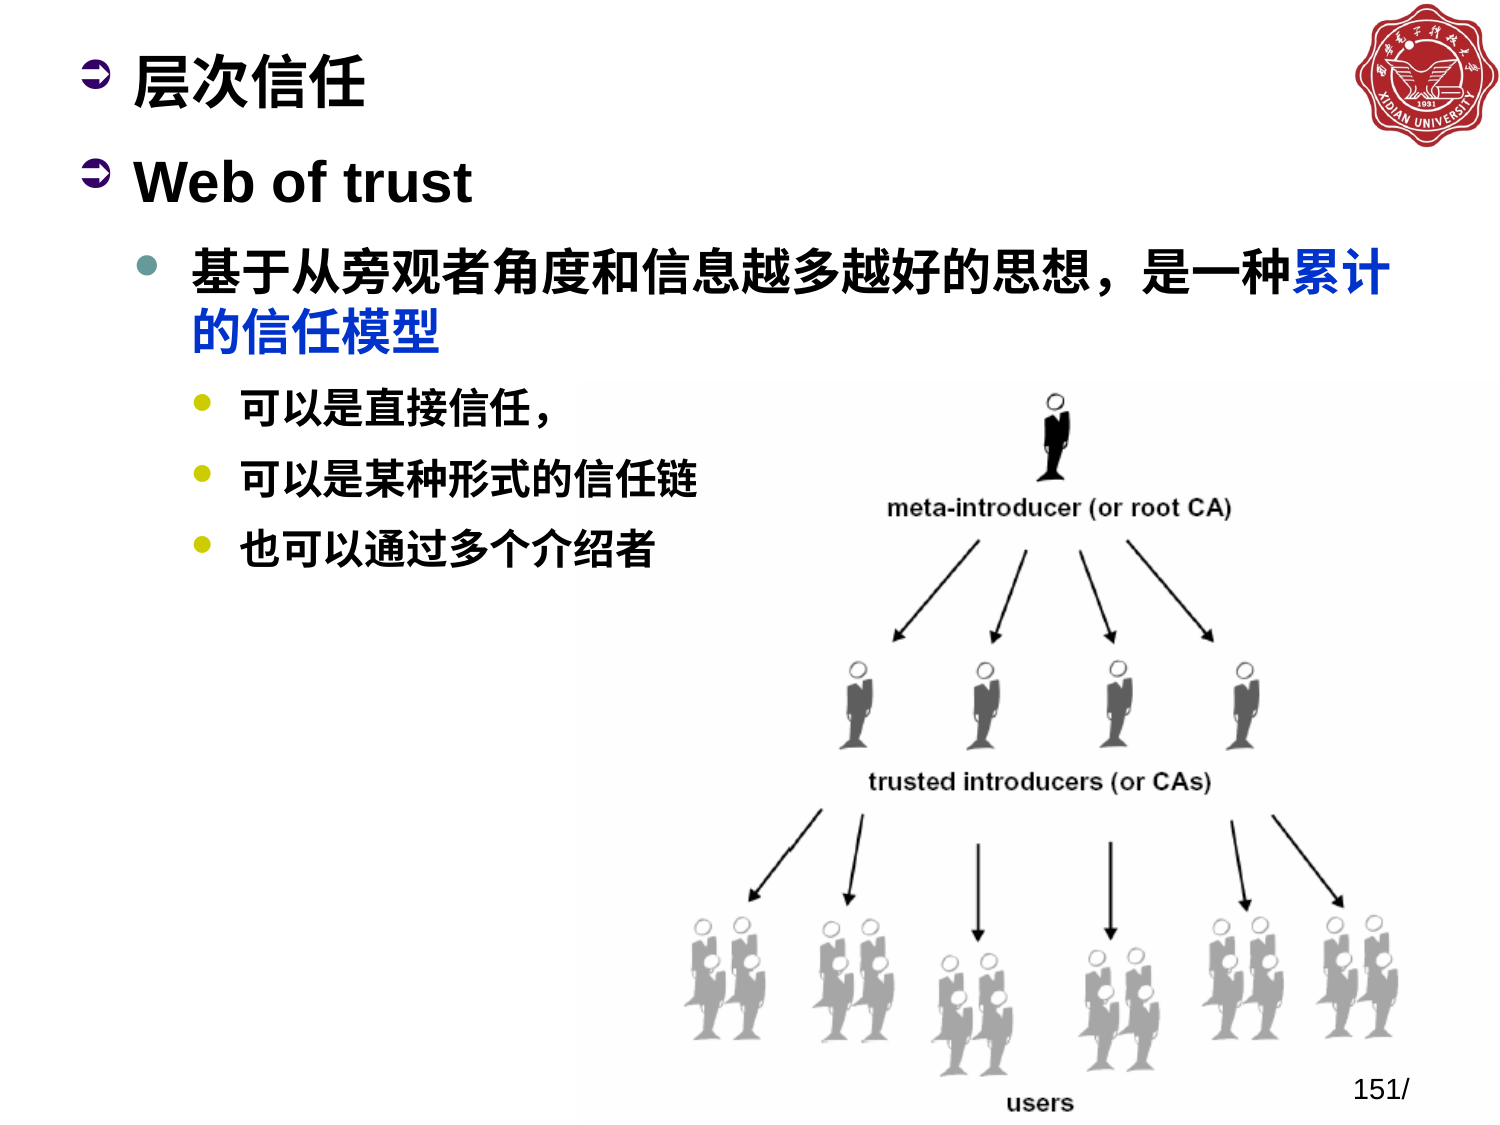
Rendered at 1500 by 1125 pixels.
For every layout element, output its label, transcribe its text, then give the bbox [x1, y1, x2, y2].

picture [1350, 0, 1500, 150]
picture [577, 381, 1500, 1125]
list 层次信任 Web of trust 基于从旁观者角度和信息越多越好的思想，是一种累计的信任模型 可以是直接信任， 可以是某种形式的信任链 也可以通过多个介绍者 [62, 37, 1413, 613]
